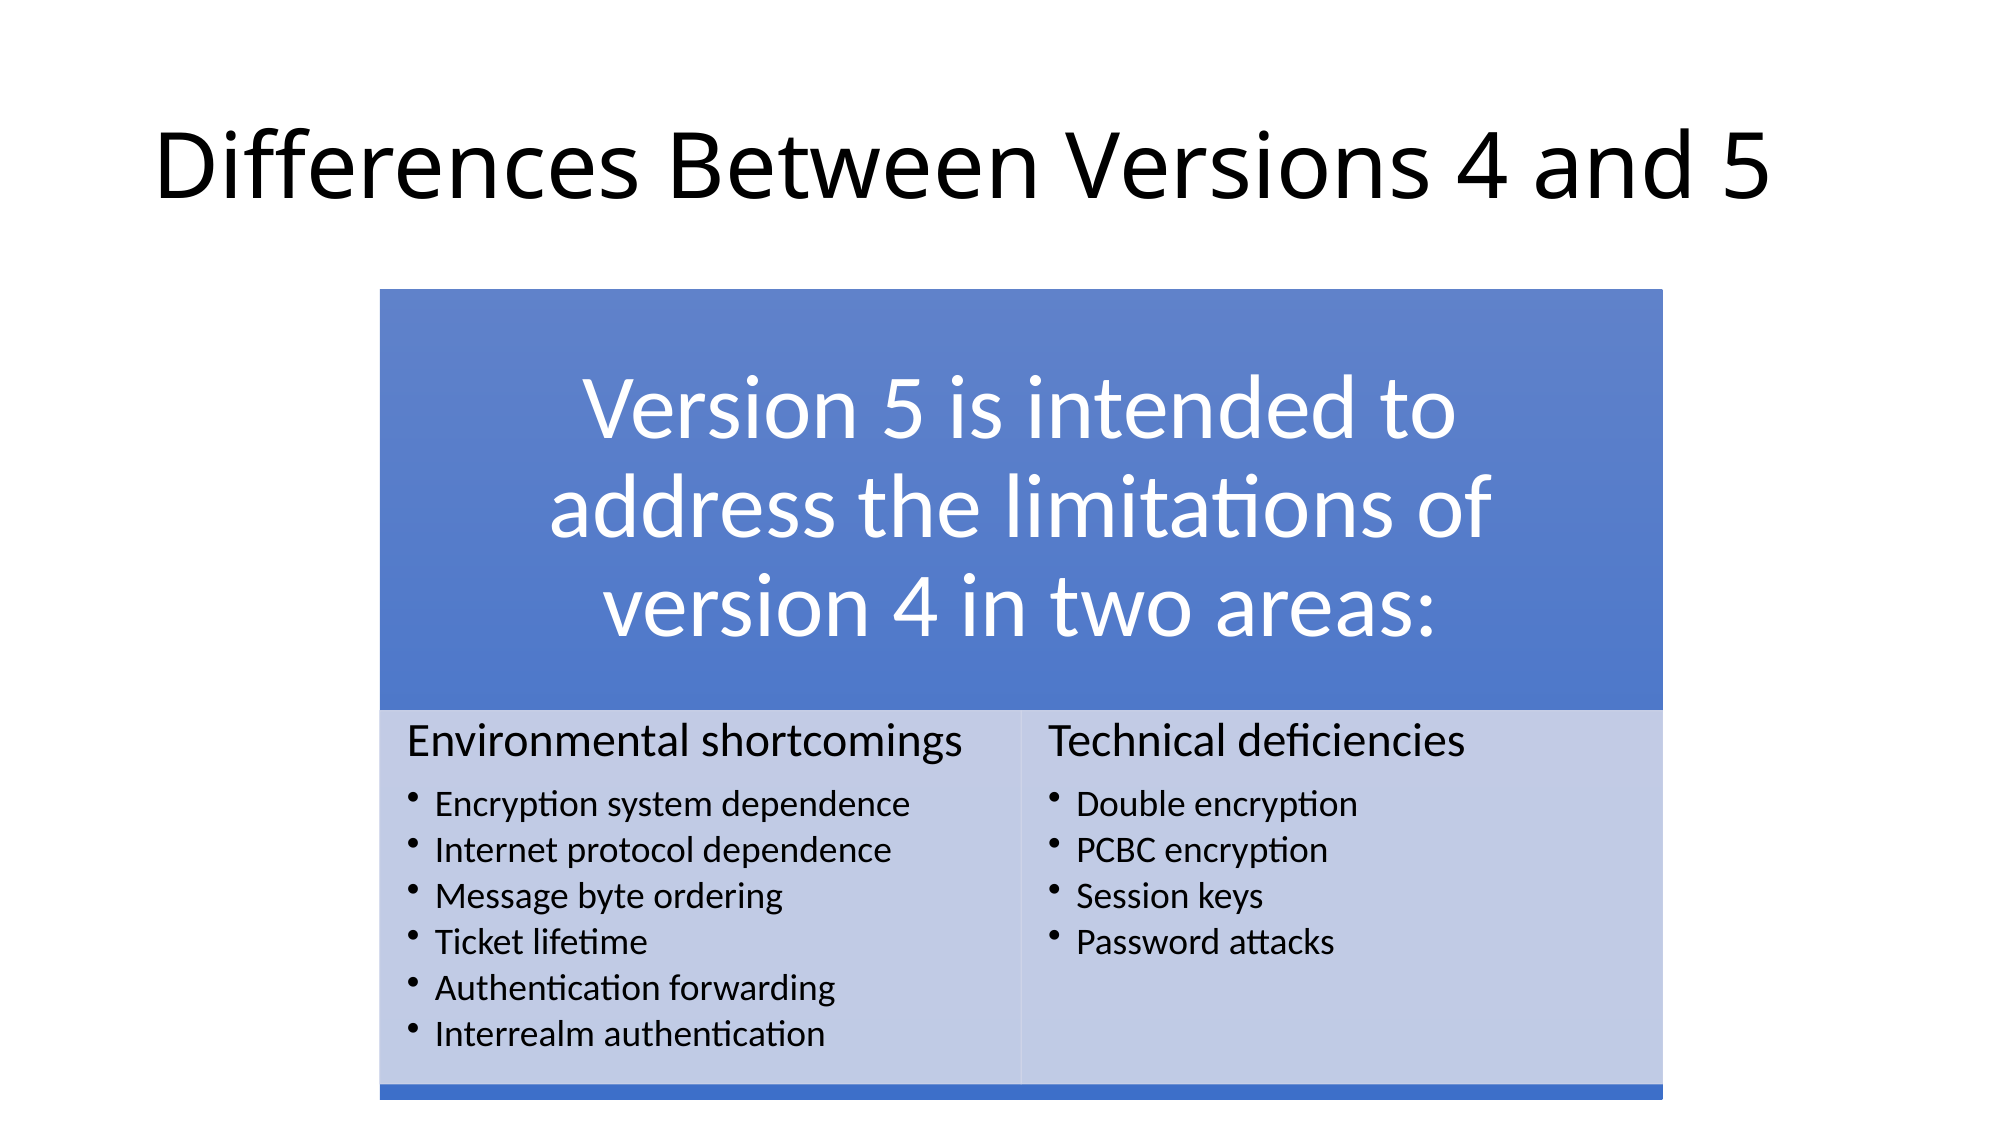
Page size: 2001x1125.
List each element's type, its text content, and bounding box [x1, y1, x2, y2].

title Differences Between Versions 4 and 5 [137, 59, 1863, 278]
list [379, 288, 1663, 1100]
